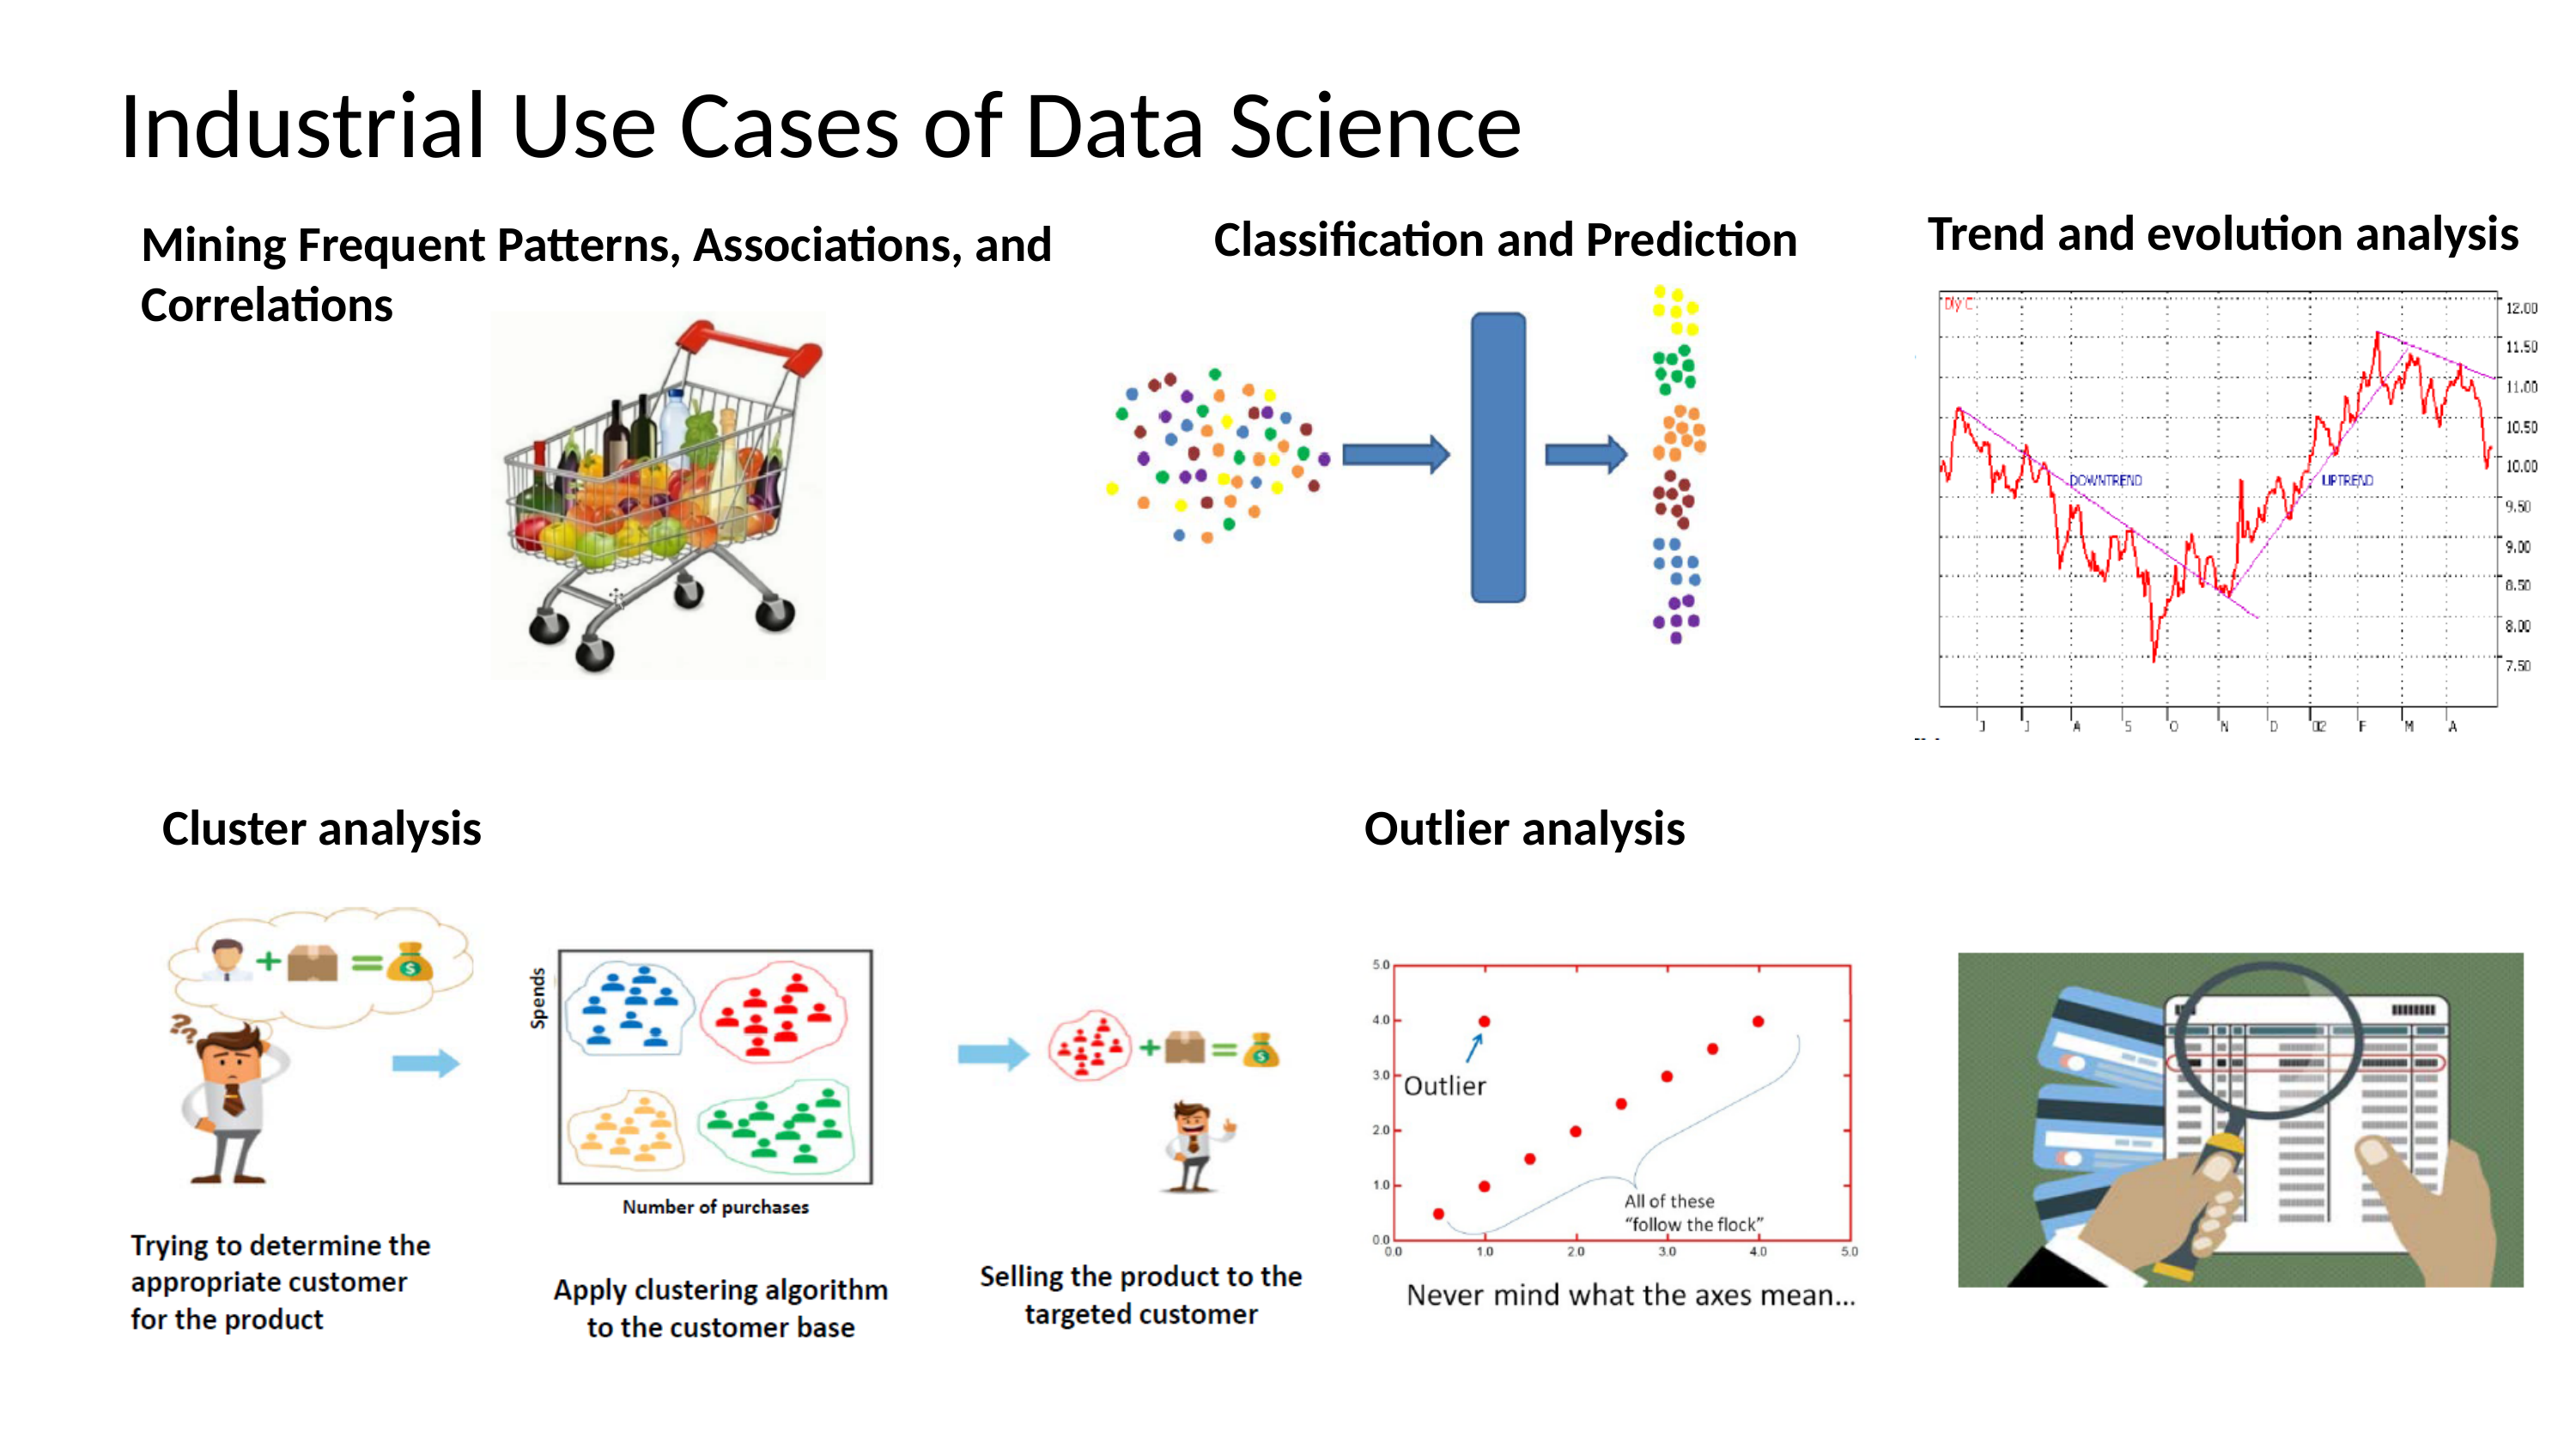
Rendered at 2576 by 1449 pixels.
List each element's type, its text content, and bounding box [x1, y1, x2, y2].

text_box Trend and evolution analysis [1915, 193, 2560, 267]
text_box Industrial Use Cases of Data Science [106, 54, 1539, 184]
picture [1915, 272, 2544, 740]
picture [461, 282, 826, 680]
picture [128, 886, 2547, 1348]
text_box Outlier analysis [1352, 788, 1739, 900]
text_box Cluster analysis [149, 788, 1352, 900]
text_box Mining Frequent Patterns, Associations, and Correlations [129, 183, 1202, 338]
text_box Classification and Prediction [1201, 200, 2490, 273]
picture [1081, 282, 1710, 649]
